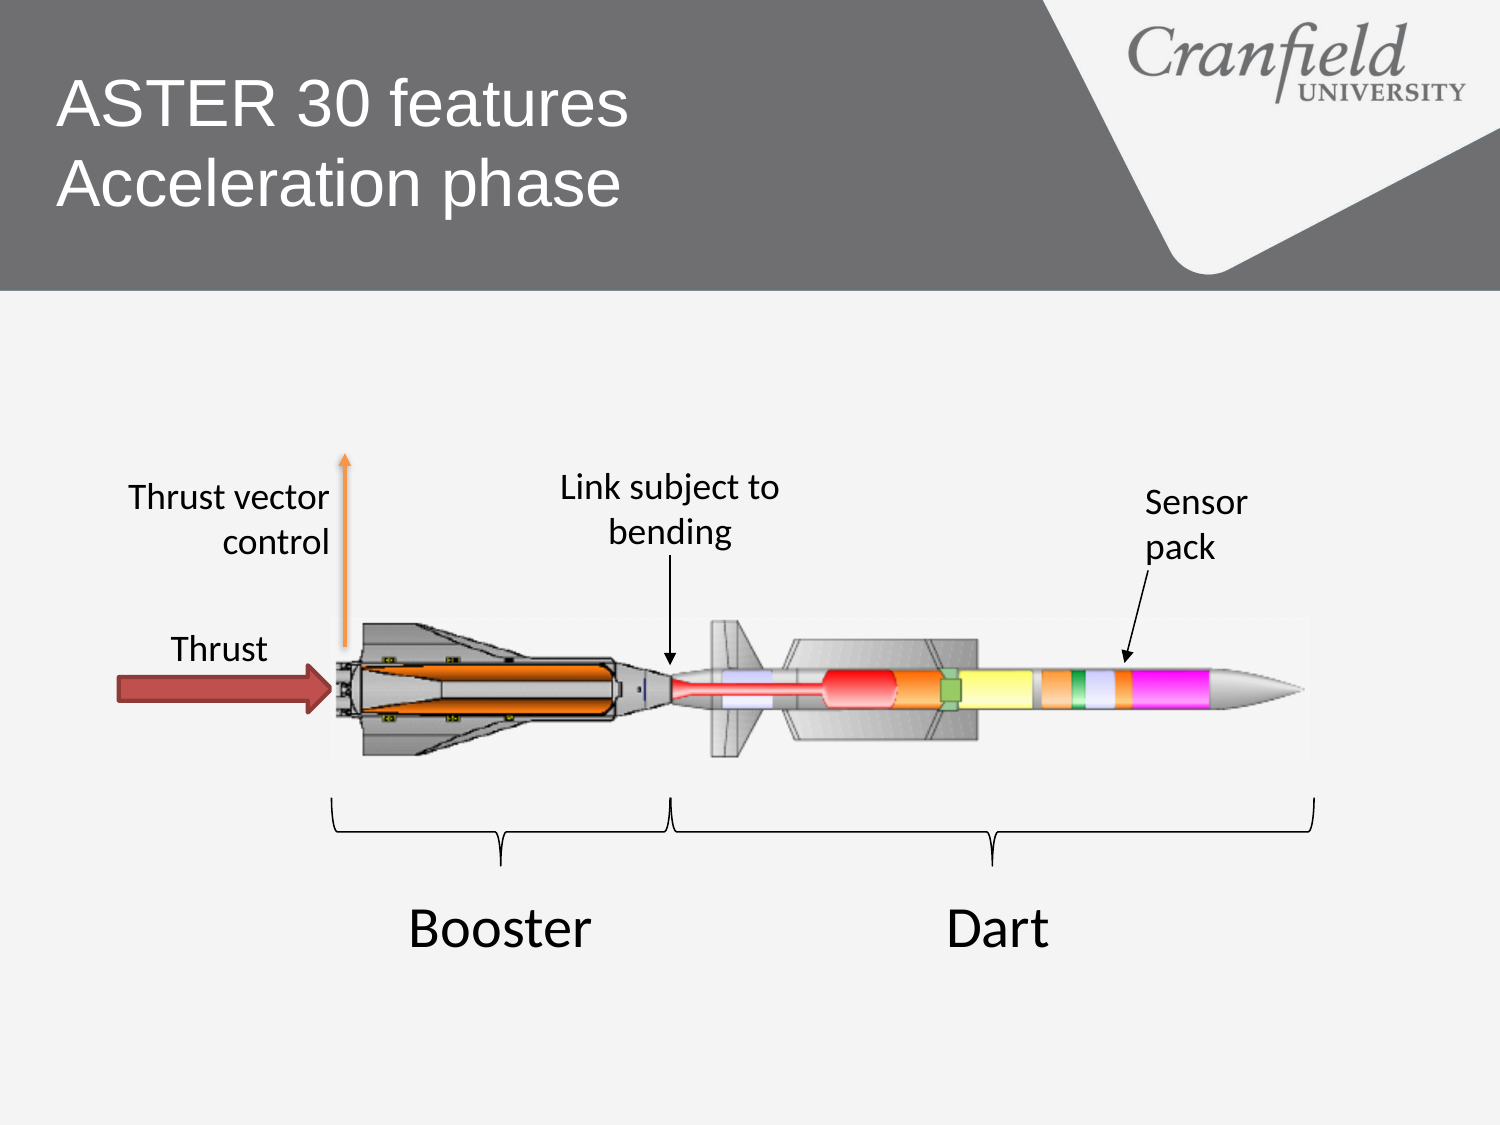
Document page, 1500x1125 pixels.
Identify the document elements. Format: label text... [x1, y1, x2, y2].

text_box Dart [896, 881, 1127, 967]
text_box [1124, 570, 1149, 664]
text_box [116, 674, 331, 715]
text_box [896, 797, 1315, 867]
text_box [330, 797, 670, 867]
text_box Sensor pack [1130, 469, 1314, 575]
text_box Link subject to bending [532, 454, 744, 560]
text_box Thrust [155, 617, 338, 677]
picture [0, 0, 1500, 1125]
text_box Thrust vector control [73, 464, 340, 570]
text_box Booster [371, 881, 630, 967]
title ASTER 30 features Acceleration phase [41, 18, 1046, 260]
text_box [669, 797, 744, 833]
